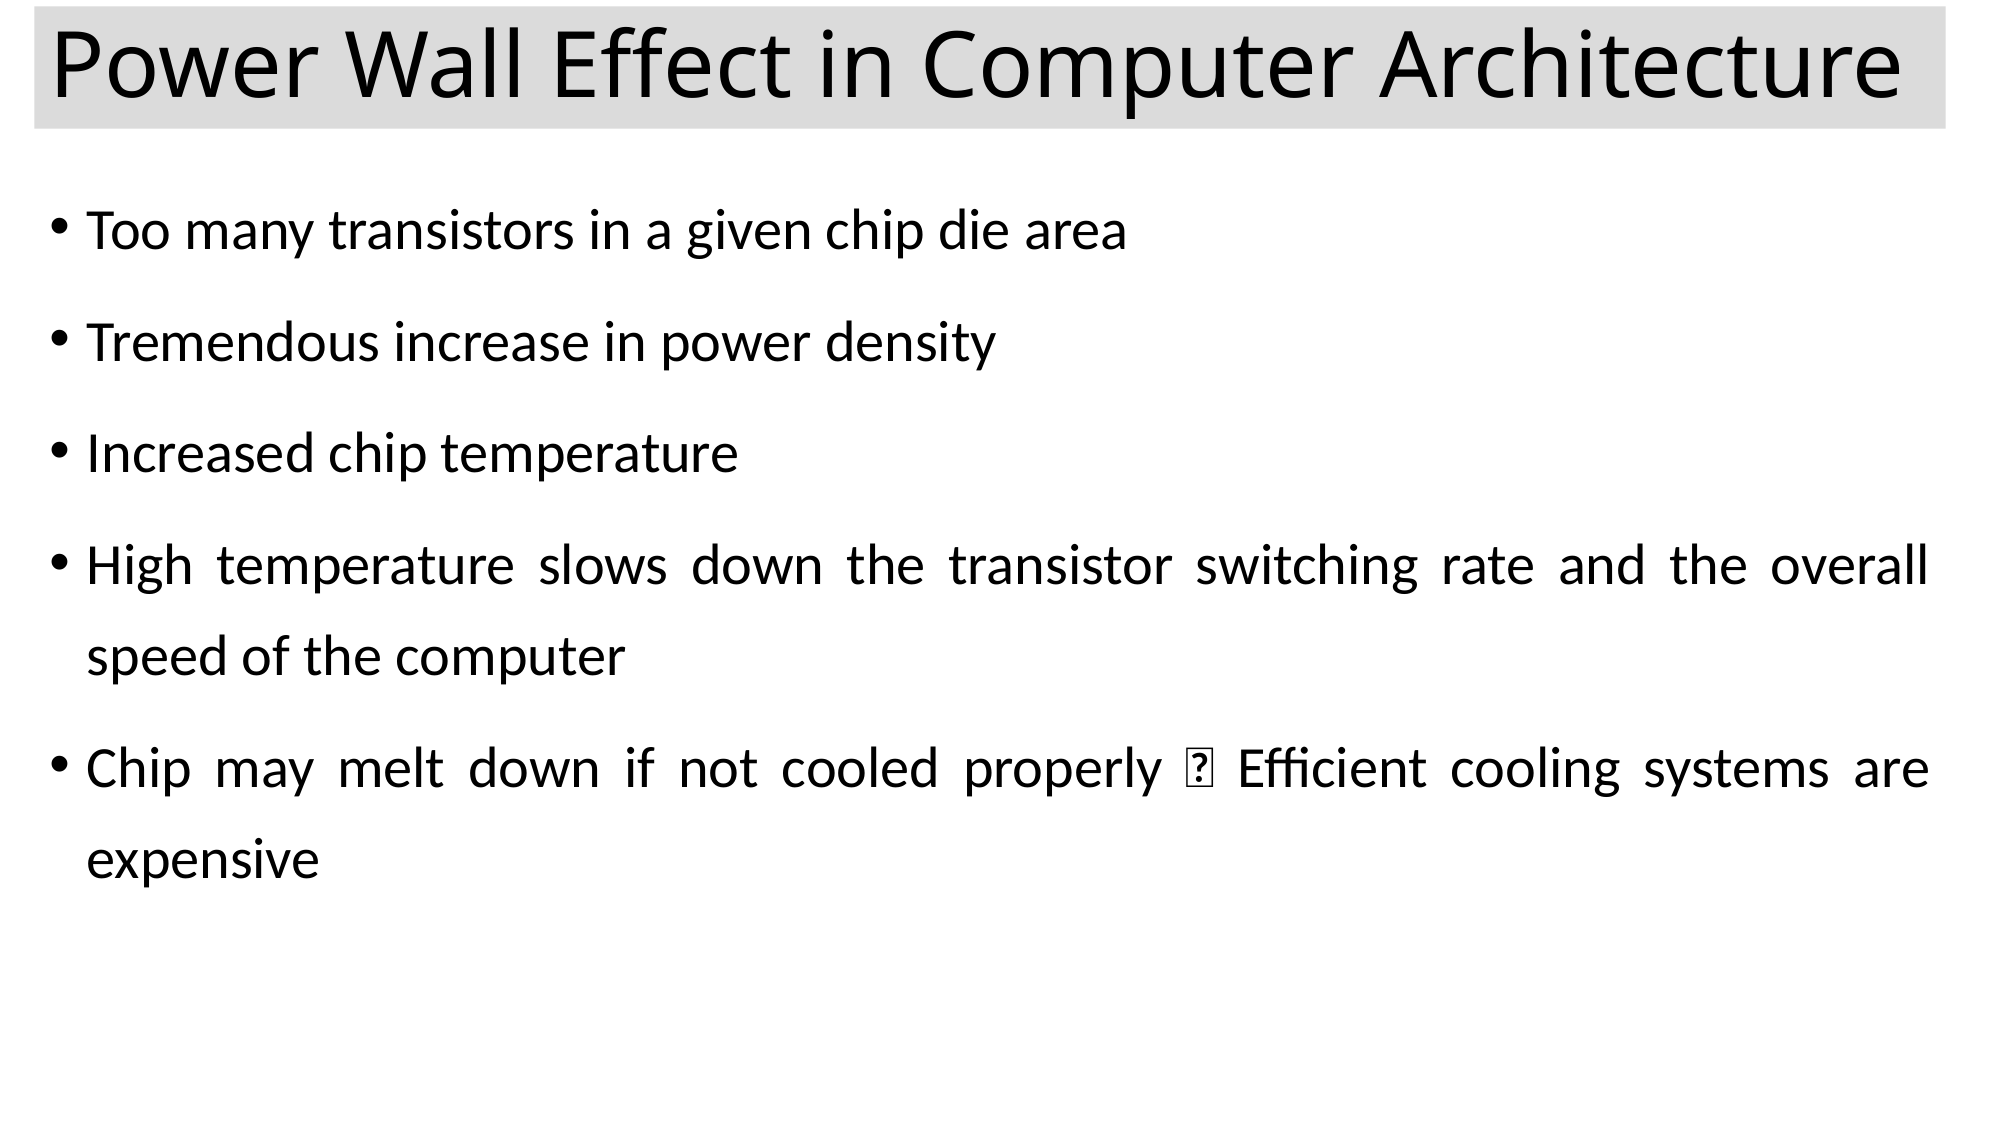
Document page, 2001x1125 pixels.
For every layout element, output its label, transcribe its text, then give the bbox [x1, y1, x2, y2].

title Power Wall Effect in Computer Architecture [34, 6, 1946, 129]
list Too many transistors in a given chip die area Tremendous increase in power density Increased chip temperature High temperature slows down the transistor switching rate and the overall speed of the computer Chip may melt down if not cooled properly  Efficient cooling systems are expensive [34, 162, 1946, 1089]
